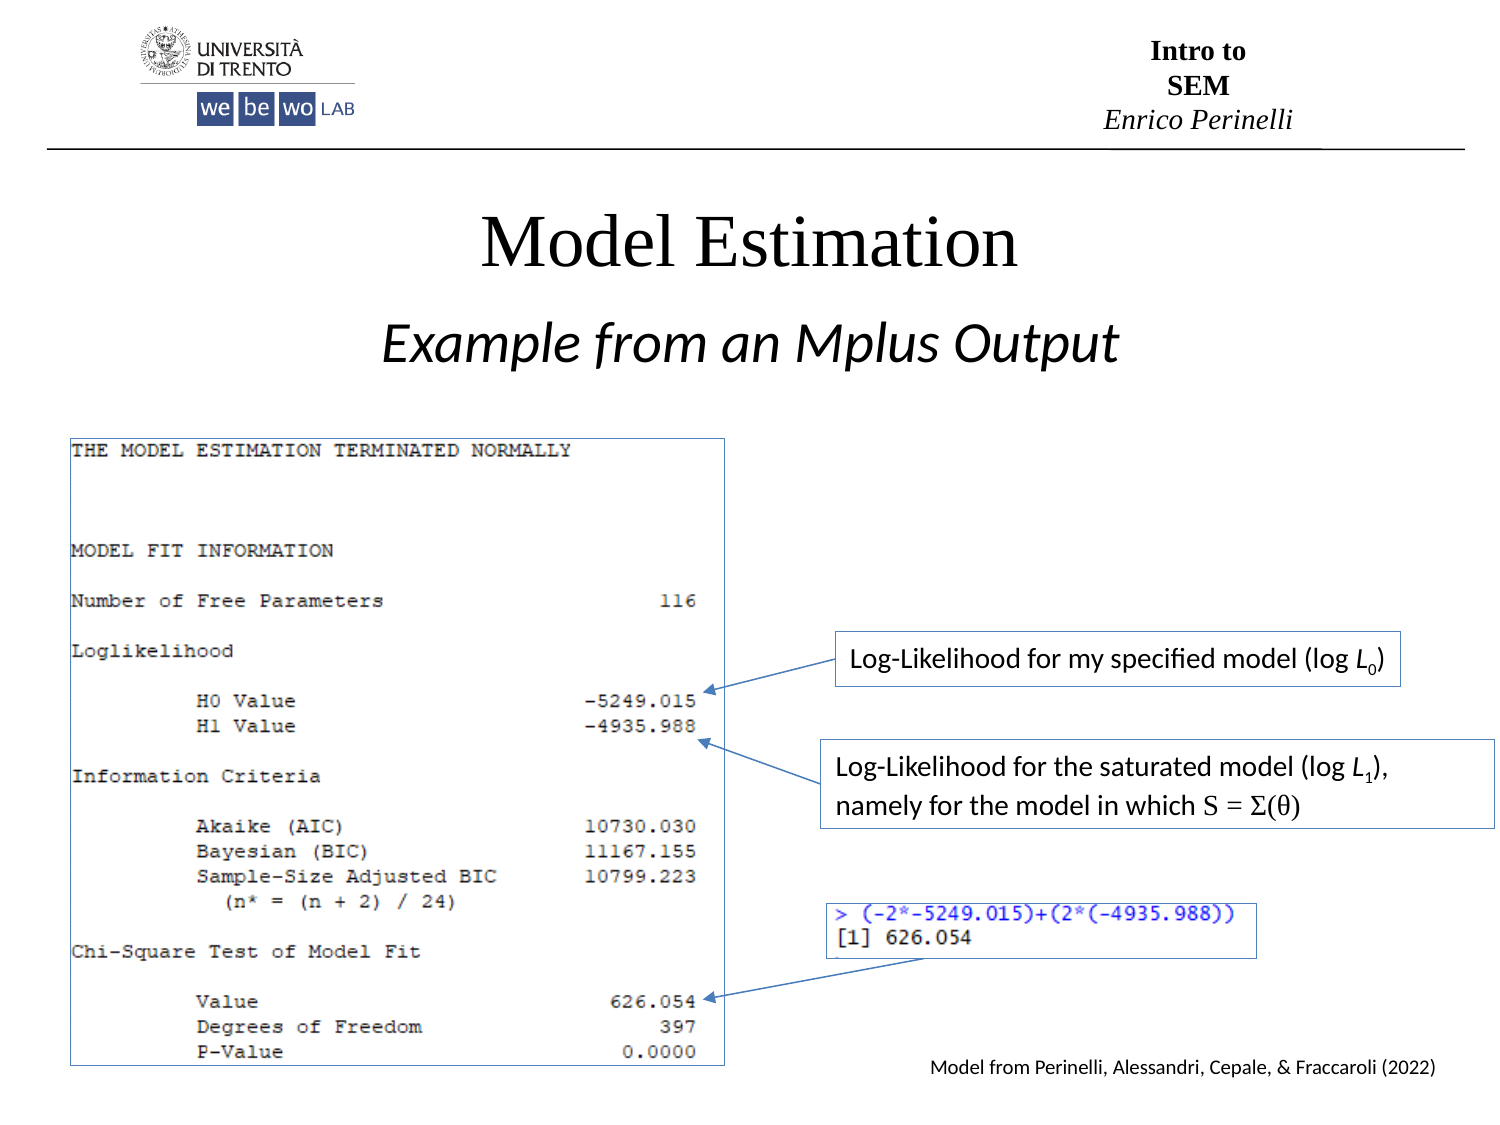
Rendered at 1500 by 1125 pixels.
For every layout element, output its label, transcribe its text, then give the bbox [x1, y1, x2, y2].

picture [70, 438, 726, 1066]
picture [826, 903, 1257, 959]
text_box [702, 958, 924, 1000]
text_box Log-Likelihood for the saturated model (log L1), namely for the model in which S = Σ(θ) [820, 739, 1495, 829]
text_box Example from an Mplus Output [366, 296, 1136, 382]
text_box Model Estimation [70, 184, 1430, 290]
text_box Log-Likelihood for my specified model (log L0) [835, 631, 1401, 687]
text_box Intro to SEM Enrico Perinelli [1088, 23, 1309, 143]
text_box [696, 739, 822, 783]
picture [136, 19, 362, 134]
text_box Model from Perinelli, Alessandri, Cepale, & Fraccaroli (2022) [915, 1046, 1489, 1087]
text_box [702, 656, 827, 693]
